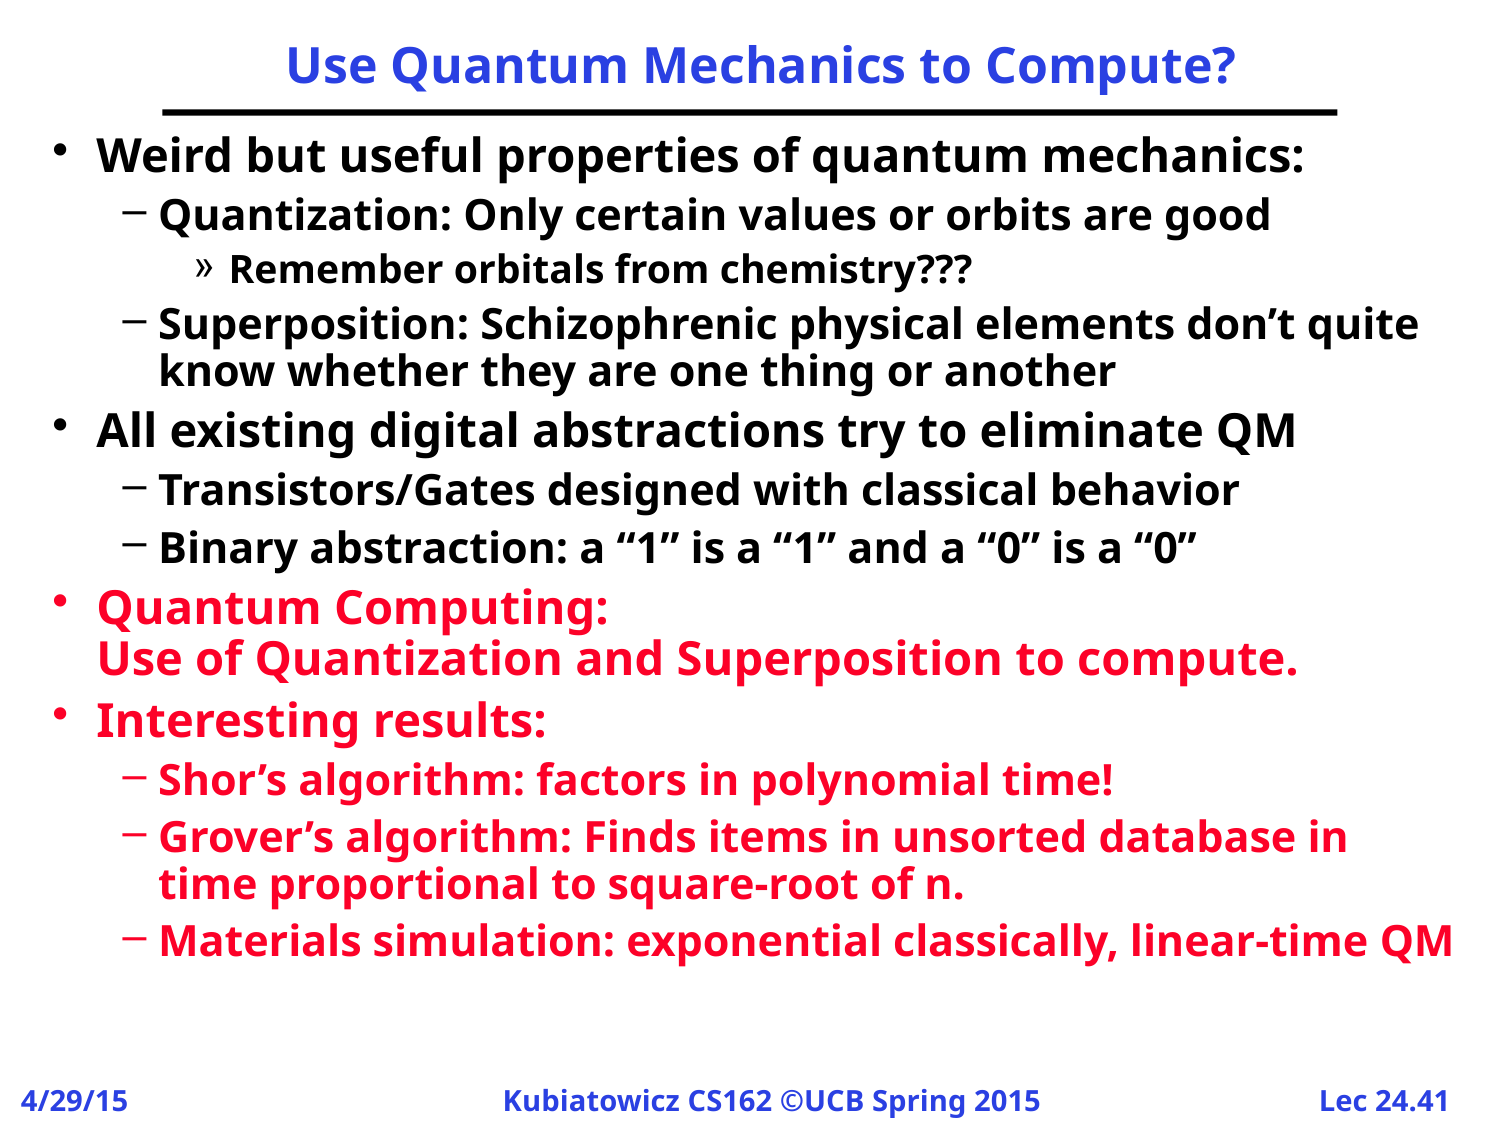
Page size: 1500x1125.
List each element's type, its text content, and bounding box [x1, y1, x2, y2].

title Use Quantum Mechanics to Compute? [99, 37, 1423, 98]
list Weird but useful properties of quantum mechanics: Quantization: Only certain values or orbits are good Remember orbitals from chemistry??? Superposition: Schizophrenic physical elements don’t quite know whether they are one thing or another All existing digital abstractions try to eliminate QM Transistors/Gates designed with classical behavior Binary abstraction: a “1” is a “1” and a “0” is a “0” Quantum Computing: Use of Quantization and Superposition to compute. Interesting results: Shor’s algorithm: factors in polynomial time! Grover’s algorithm: Finds items in unsorted database in time proportional to square-root of n. Materials simulation: exponential classically, linear-time QM [37, 125, 1475, 1016]
